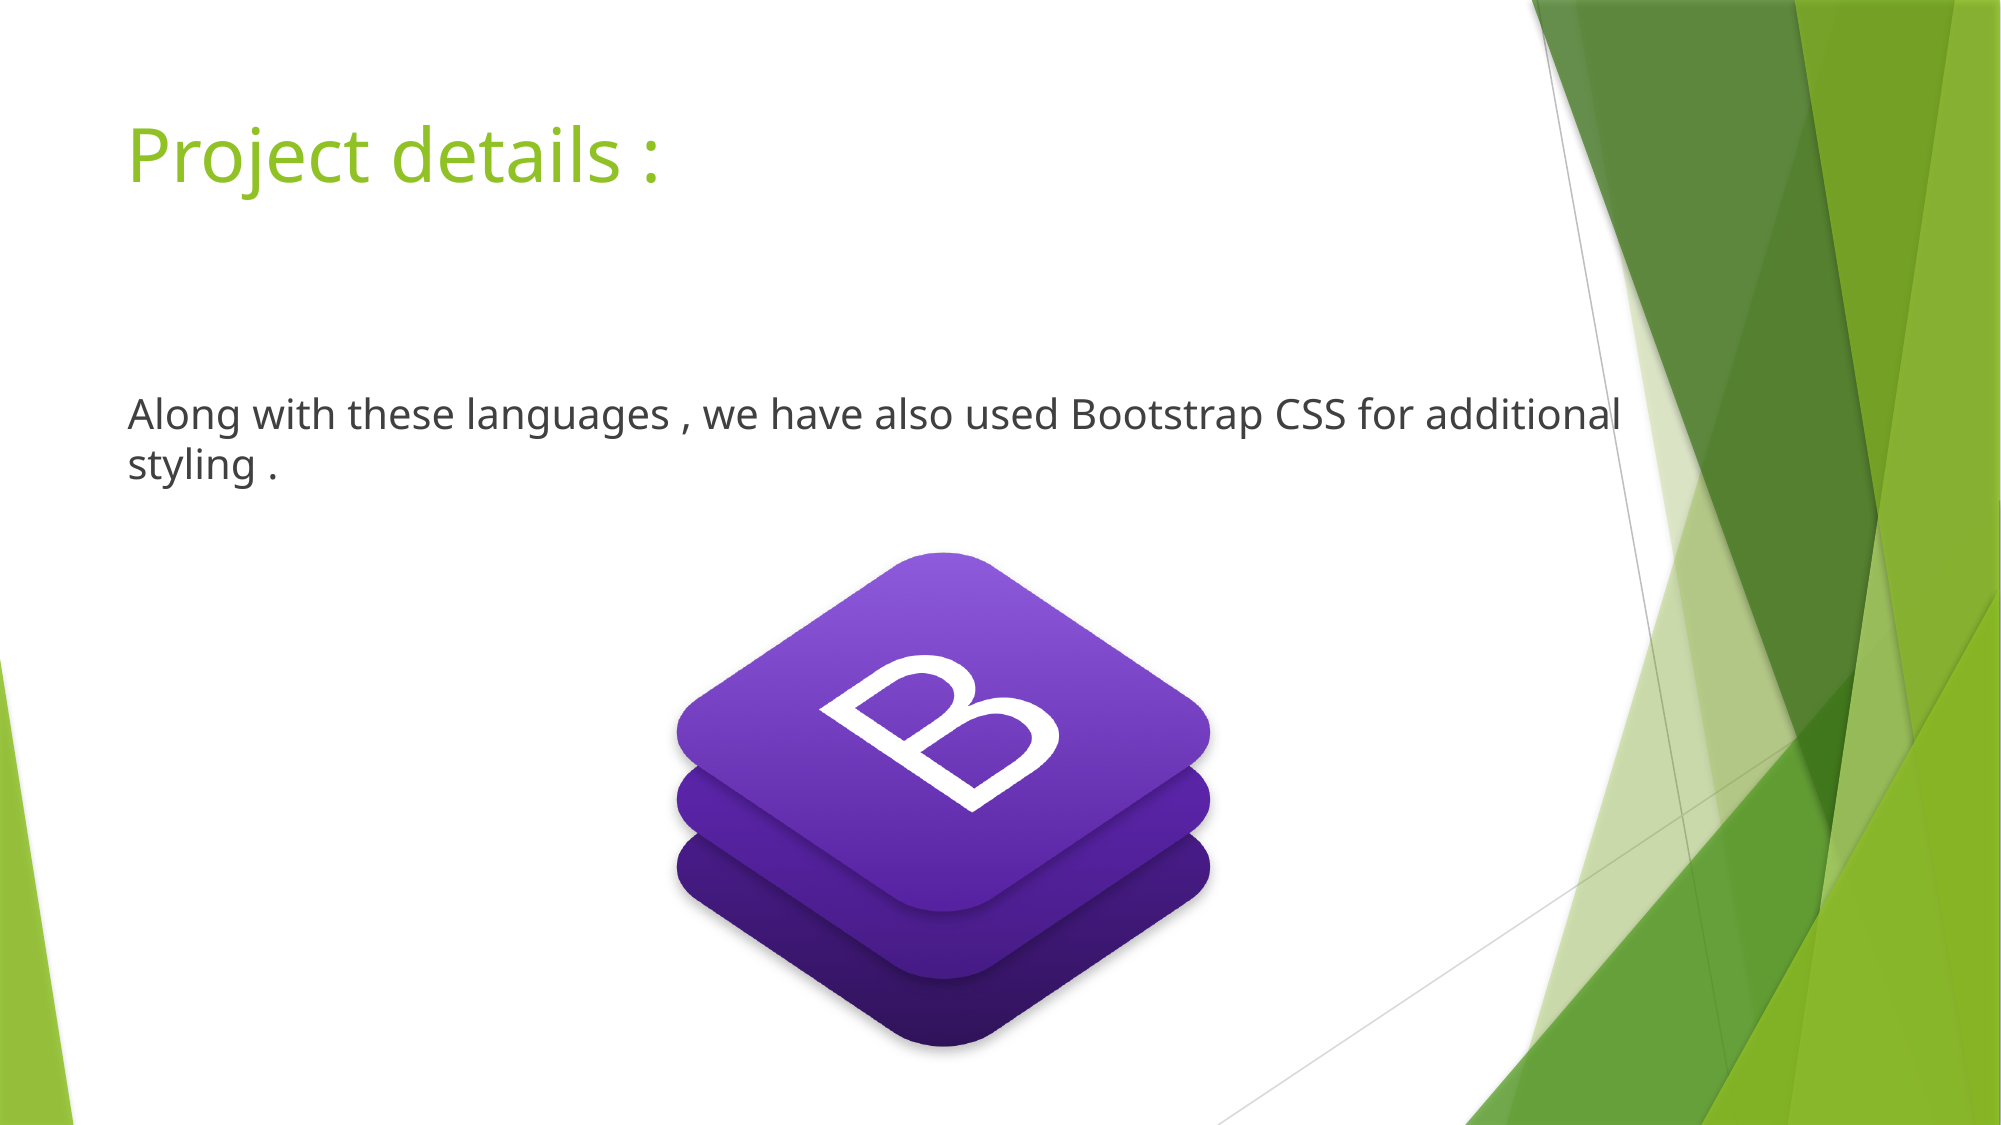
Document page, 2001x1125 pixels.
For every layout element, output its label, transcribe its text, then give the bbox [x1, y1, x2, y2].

title Project details : [111, 99, 1522, 317]
list Along with these languages , we have also used Bootstrap CSS for additional styling . [112, 380, 1775, 980]
picture [629, 537, 1258, 1066]
